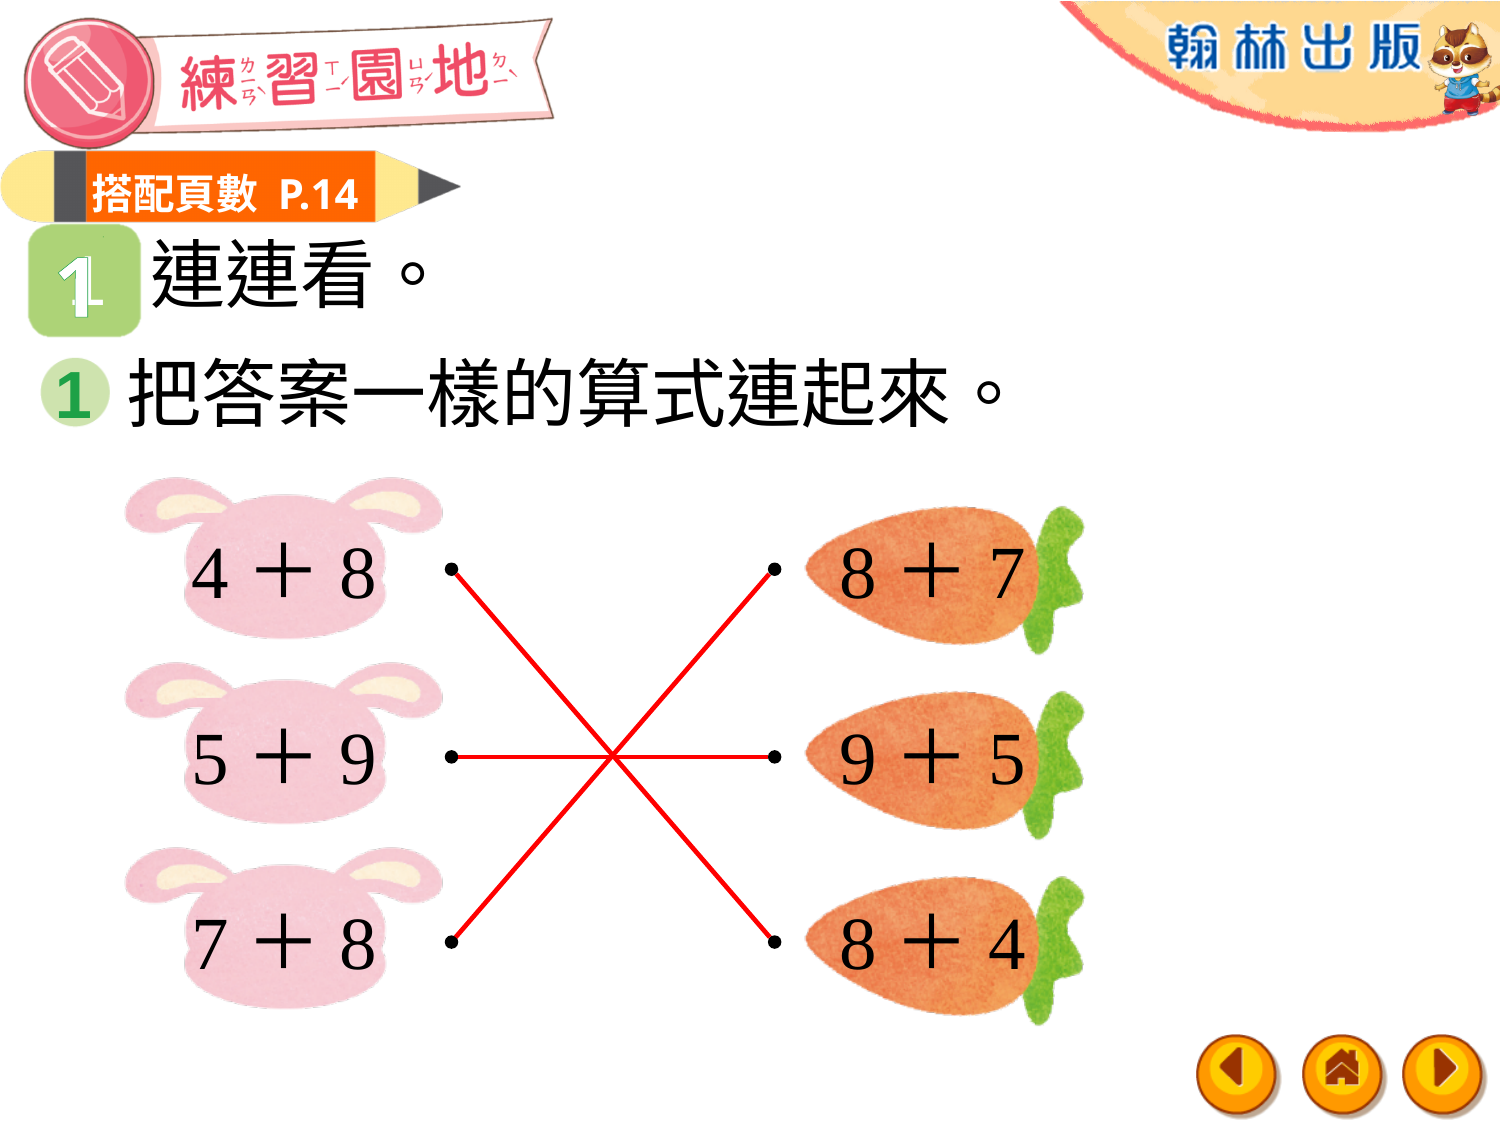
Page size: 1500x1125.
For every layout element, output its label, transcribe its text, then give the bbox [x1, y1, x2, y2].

text_box 1 [38, 245, 124, 315]
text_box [796, 657, 1097, 841]
picture [1402, 1034, 1488, 1120]
text_box [450, 562, 459, 574]
picture [1, 0, 585, 429]
picture [1055, 1, 1500, 138]
picture [1302, 1034, 1388, 1120]
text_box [455, 573, 770, 938]
text_box [776, 750, 782, 764]
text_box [796, 842, 1097, 1038]
text_box [769, 935, 782, 949]
text_box [767, 562, 782, 577]
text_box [123, 661, 445, 825]
text_box 搭配頁數 P.14 [76, 160, 426, 226]
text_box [123, 846, 445, 1010]
picture [1196, 1034, 1282, 1120]
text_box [796, 471, 1097, 656]
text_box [123, 476, 445, 640]
text_box 把答案一樣的算式連起來。 [112, 338, 1500, 444]
text_box 連連看。 [135, 219, 1500, 325]
text_box 1 [53, 315, 95, 320]
